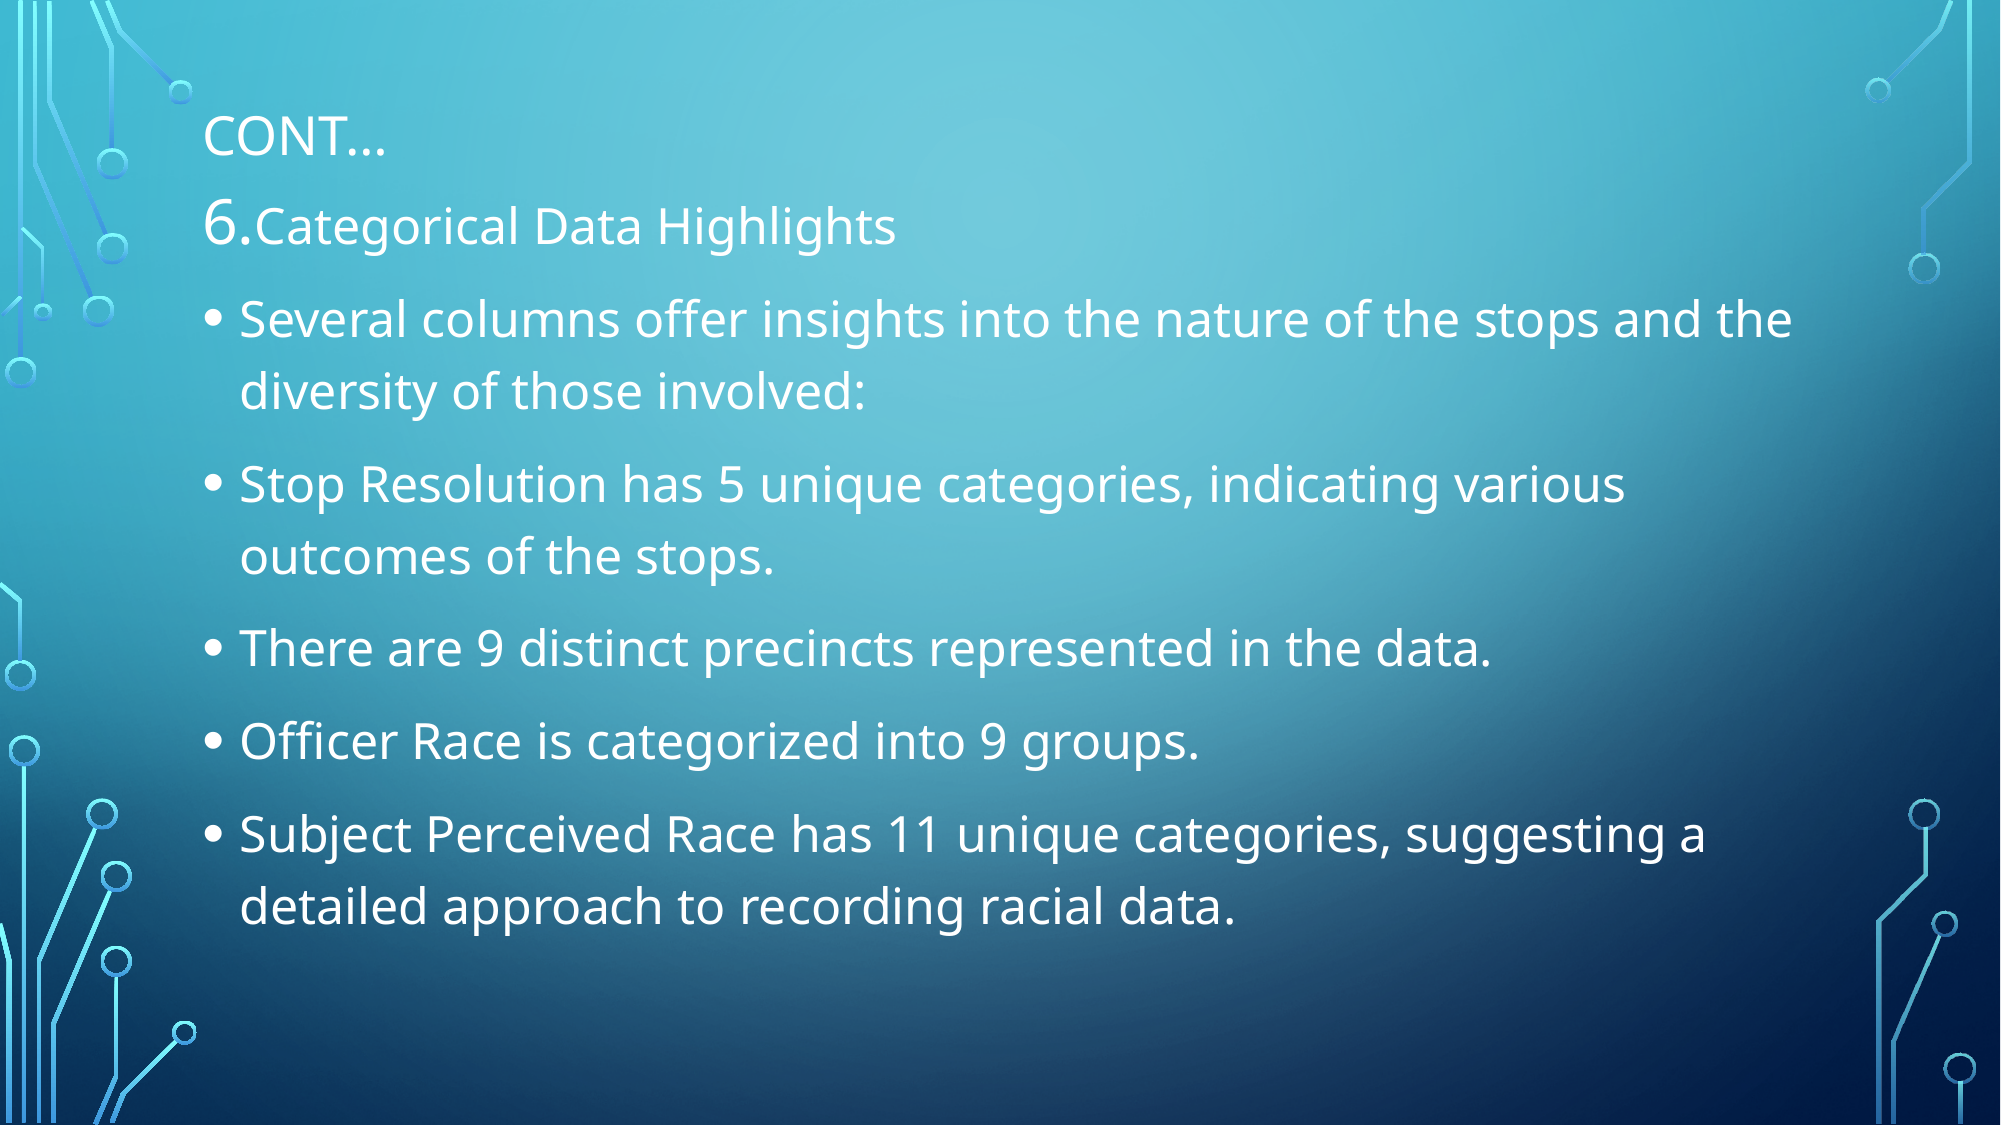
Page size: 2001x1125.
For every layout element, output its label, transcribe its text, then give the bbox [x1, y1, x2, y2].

list Categorical Data Highlights Several columns offer insights into the nature of the stops and the diversity of those involved: Stop Resolution has 5 unique categories, indicating various outcomes of the stops. There are 9 distinct precincts represented in the data. Officer Race is categorized into 9 groups. Subject Perceived Race has 11 unique categories, suggesting a detailed approach to recording racial data. [187, 174, 1813, 950]
title Cont… [187, 101, 1813, 174]
